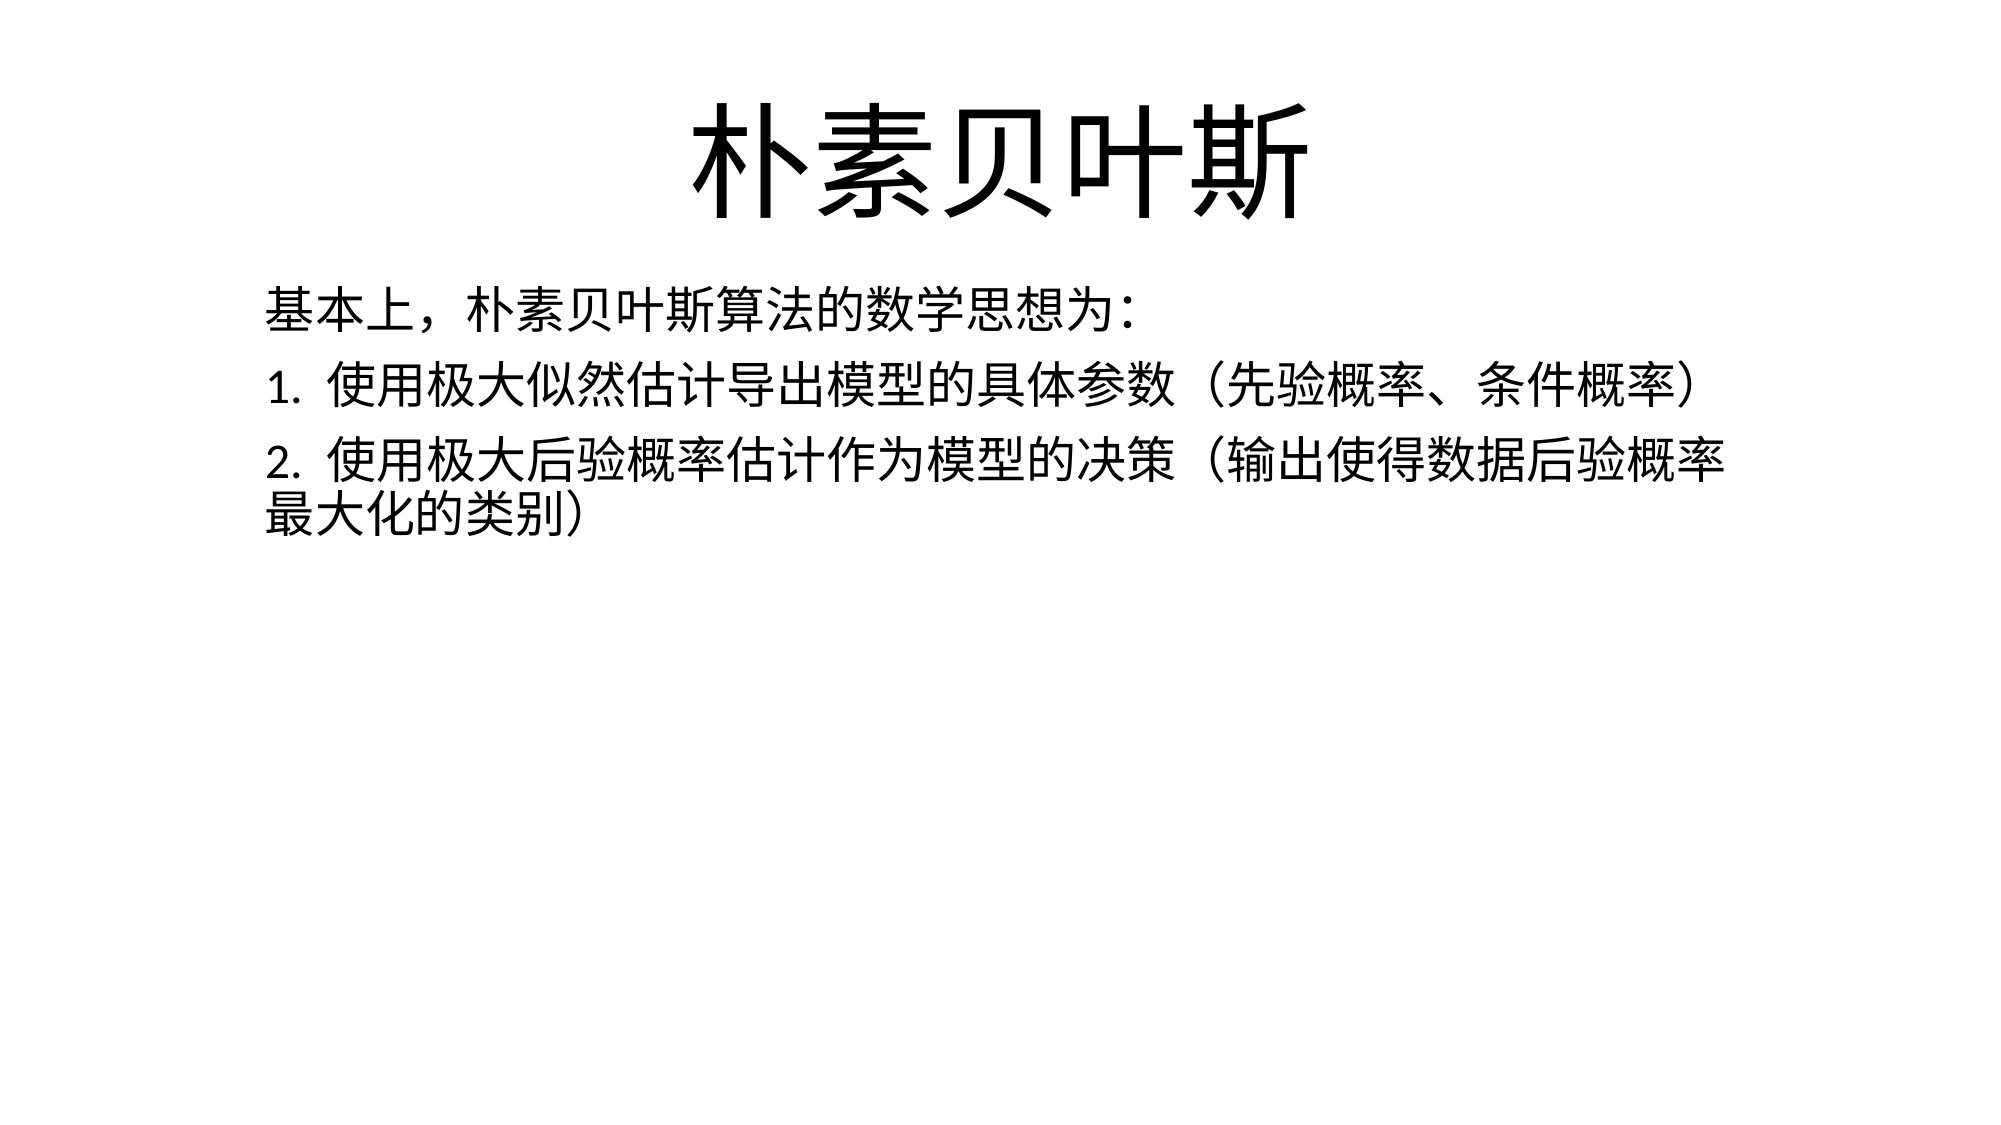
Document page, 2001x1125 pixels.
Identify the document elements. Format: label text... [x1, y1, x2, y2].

title 朴素贝叶斯 [249, 73, 1750, 244]
subtitle 基本上，朴素贝叶斯算法的数学思想为： 1. 使用极大似然估计导出模型的具体参数（先验概率、条件概率） 2. 使用极大后验概率估计作为模型的决策（输出使得数据后验概率最大化的类别） [249, 278, 1750, 1037]
